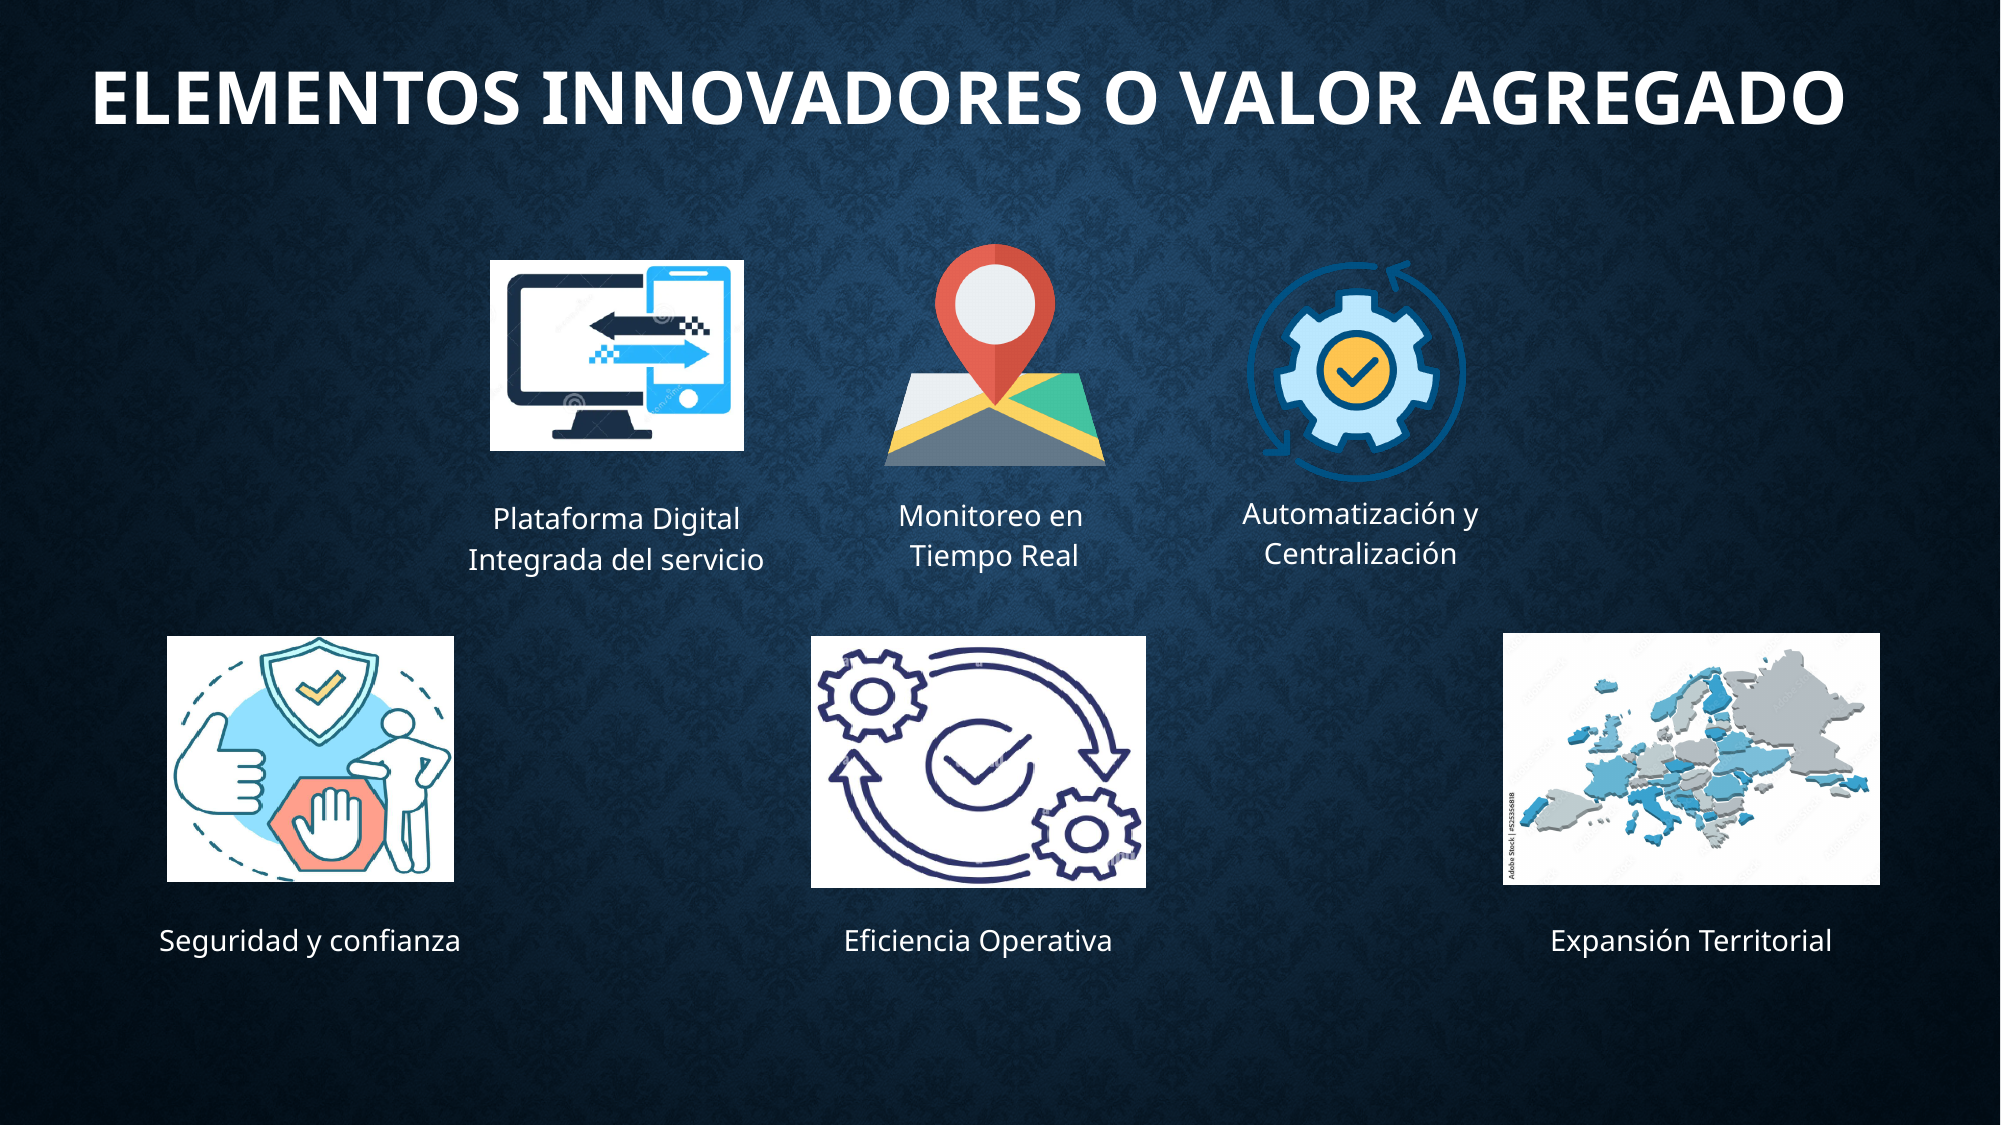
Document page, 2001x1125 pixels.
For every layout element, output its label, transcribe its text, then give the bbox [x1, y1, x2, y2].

text_box Plataforma Digital Integrada del servicio [415, 480, 819, 591]
text_box Expansión Territorial [1489, 902, 1894, 973]
text_box Monitoreo en Tiempo Real [843, 477, 1146, 588]
picture [0, 0, 2001, 1125]
text_box Seguridad y confianza [108, 902, 512, 973]
text_box Eficiencia Operativa [776, 902, 1180, 973]
title ELEMENTOS INNOVADORES O VALOR AGREGADO [48, 22, 1909, 180]
text_box Automatización y Centralización [1186, 474, 1535, 586]
